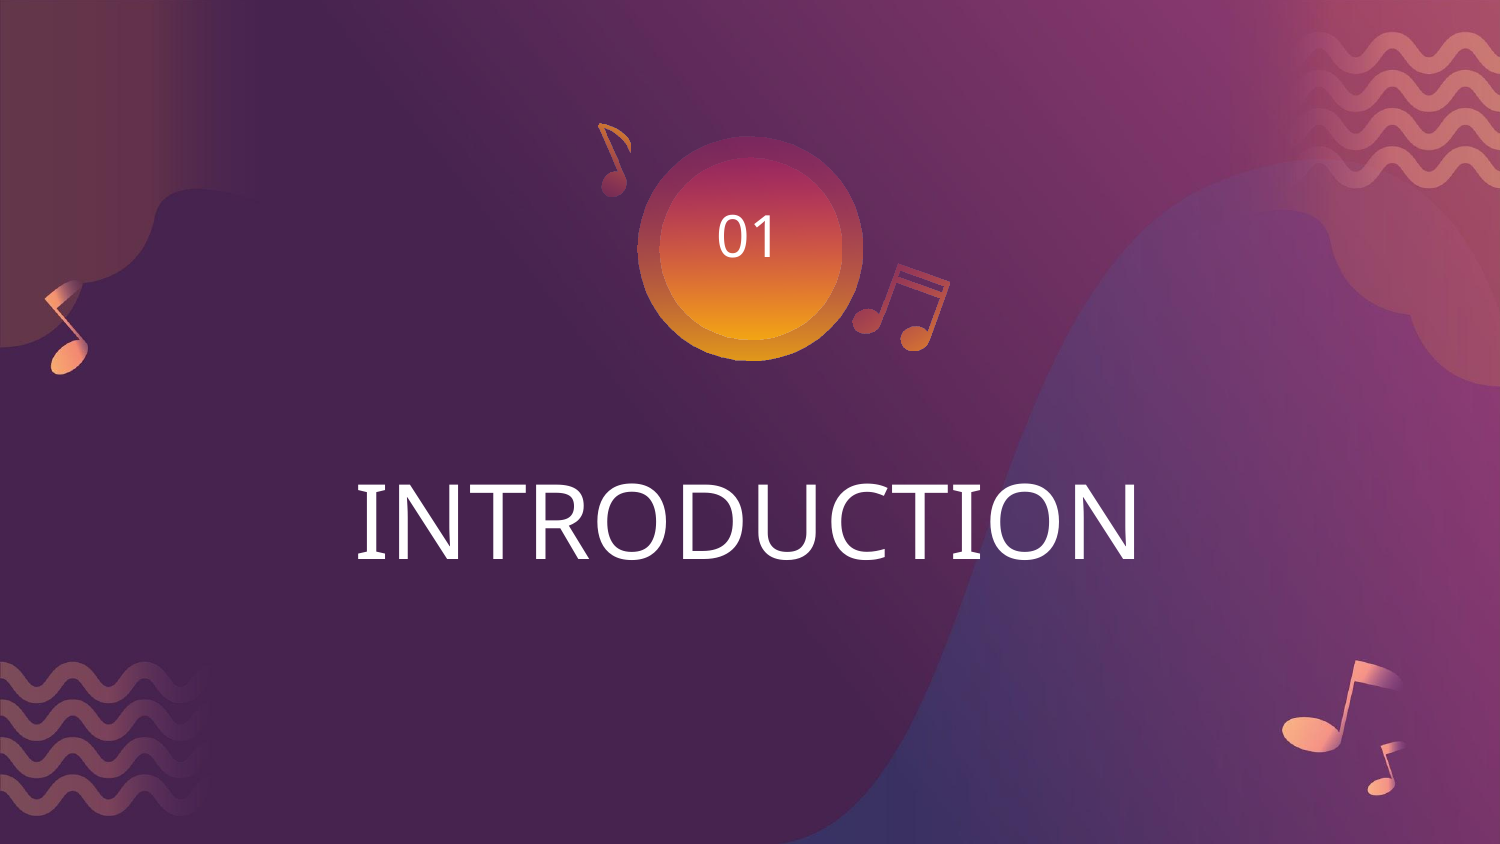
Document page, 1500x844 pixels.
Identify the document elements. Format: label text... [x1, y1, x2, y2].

title INTRODUCTION [119, 373, 1381, 663]
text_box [571, 120, 972, 374]
picture [0, 0, 1500, 844]
